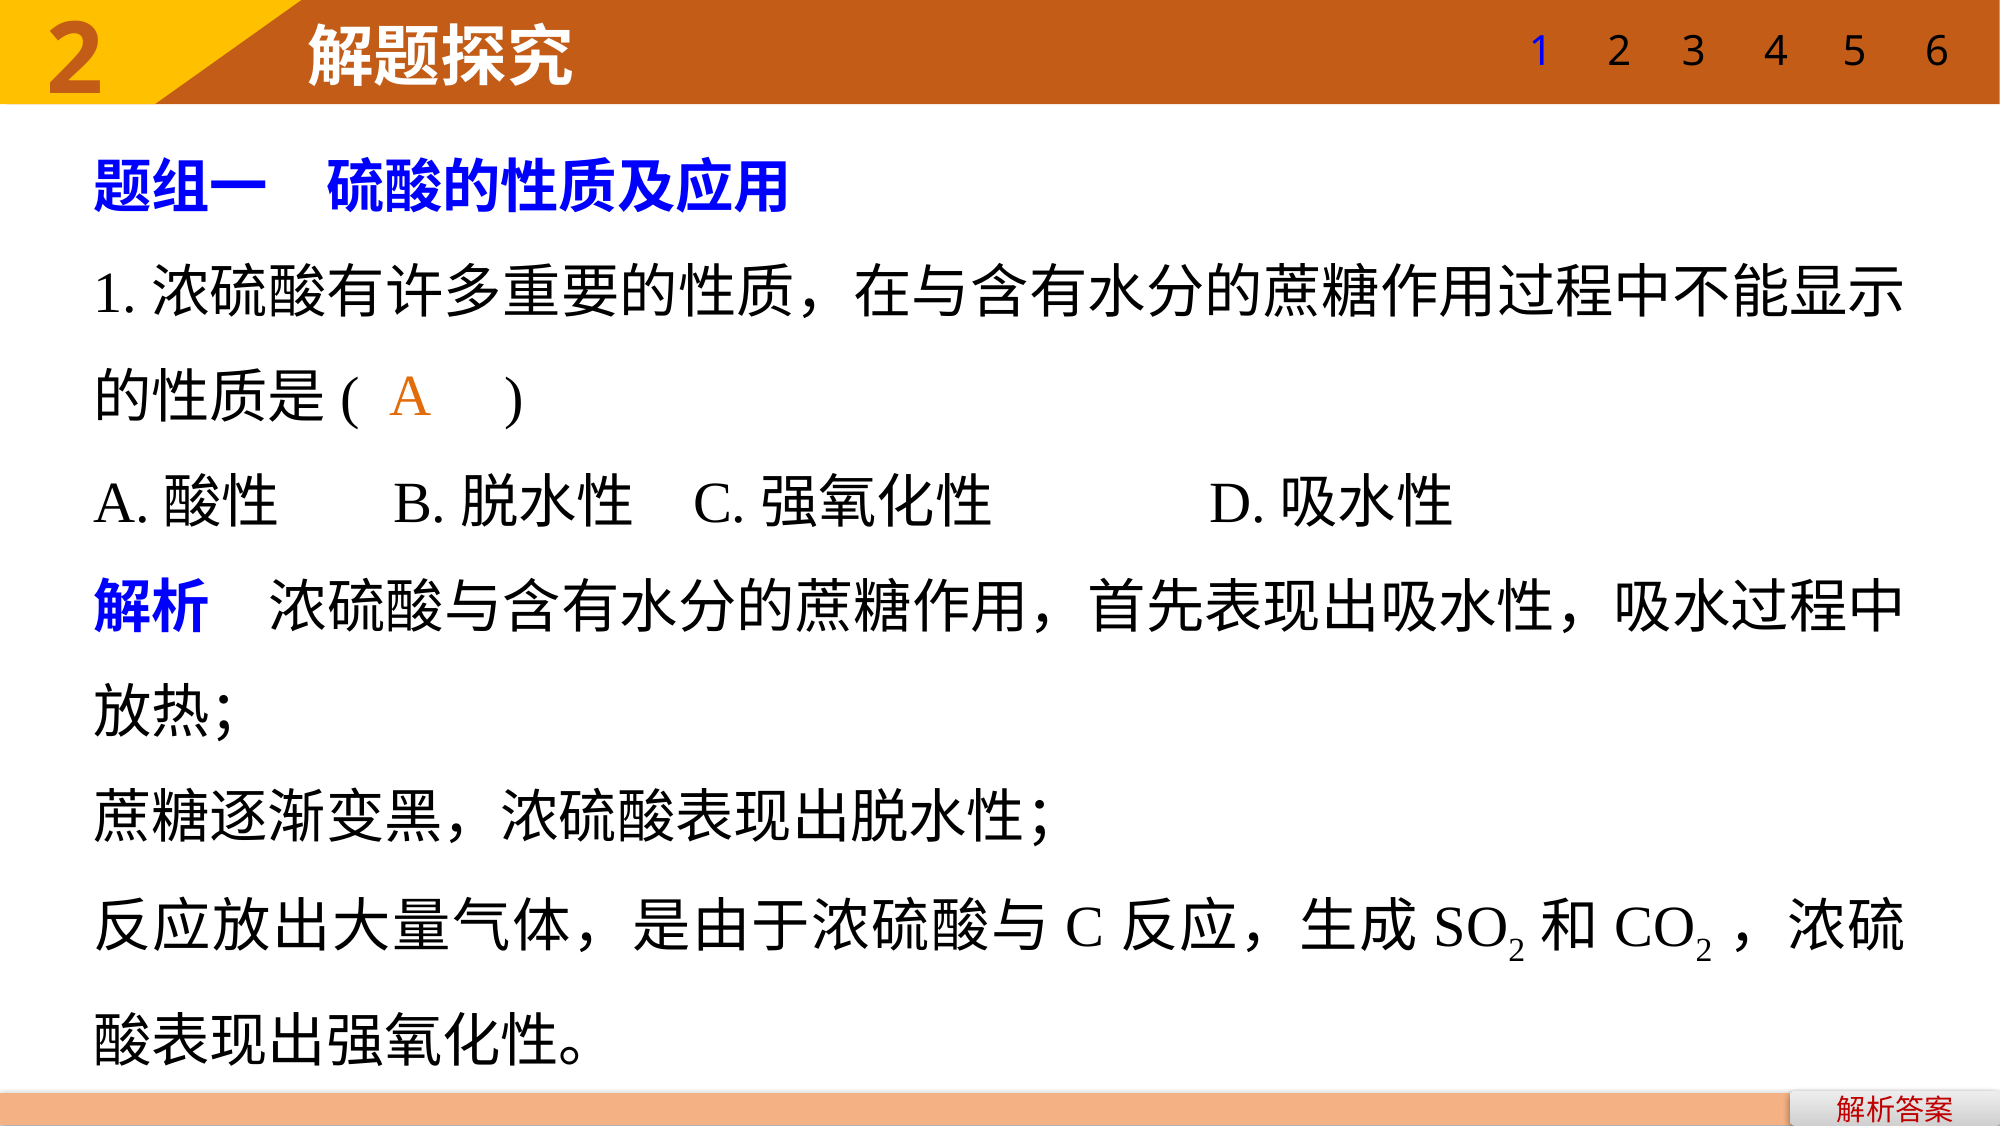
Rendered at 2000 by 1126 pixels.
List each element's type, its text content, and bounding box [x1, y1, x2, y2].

text_box 解析答案 [1788, 1089, 2000, 1126]
text_box [0, 1092, 1787, 1126]
text_box 6 [1904, 1, 1970, 97]
text_box 3 [1668, 1, 1726, 97]
text_box 题组一 硫酸的性质及应用 1.浓硫酸有许多重要的性质，在与含有水分的蔗糖作用过程中不能显示的性质是( ) A.酸性 B.脱水性 C.强氧化性 D.吸水性 解析 浓硫酸与含有水分的蔗糖作用，首先表现出吸水性，吸水过程中放热； 蔗糖逐渐变黑，浓硫酸表现出脱水性； 反应放出大量气体，是由于浓硫酸与C反应，生成SO2和CO2，浓硫酸表现出强氧化性。 [78, 106, 1921, 1081]
text_box 4 [1743, 1, 1809, 97]
text_box A [374, 315, 447, 435]
text_box 5 [1821, 1, 1887, 97]
text_box 1 [1507, 1, 1573, 97]
text_box 2 [1590, 1, 1652, 97]
